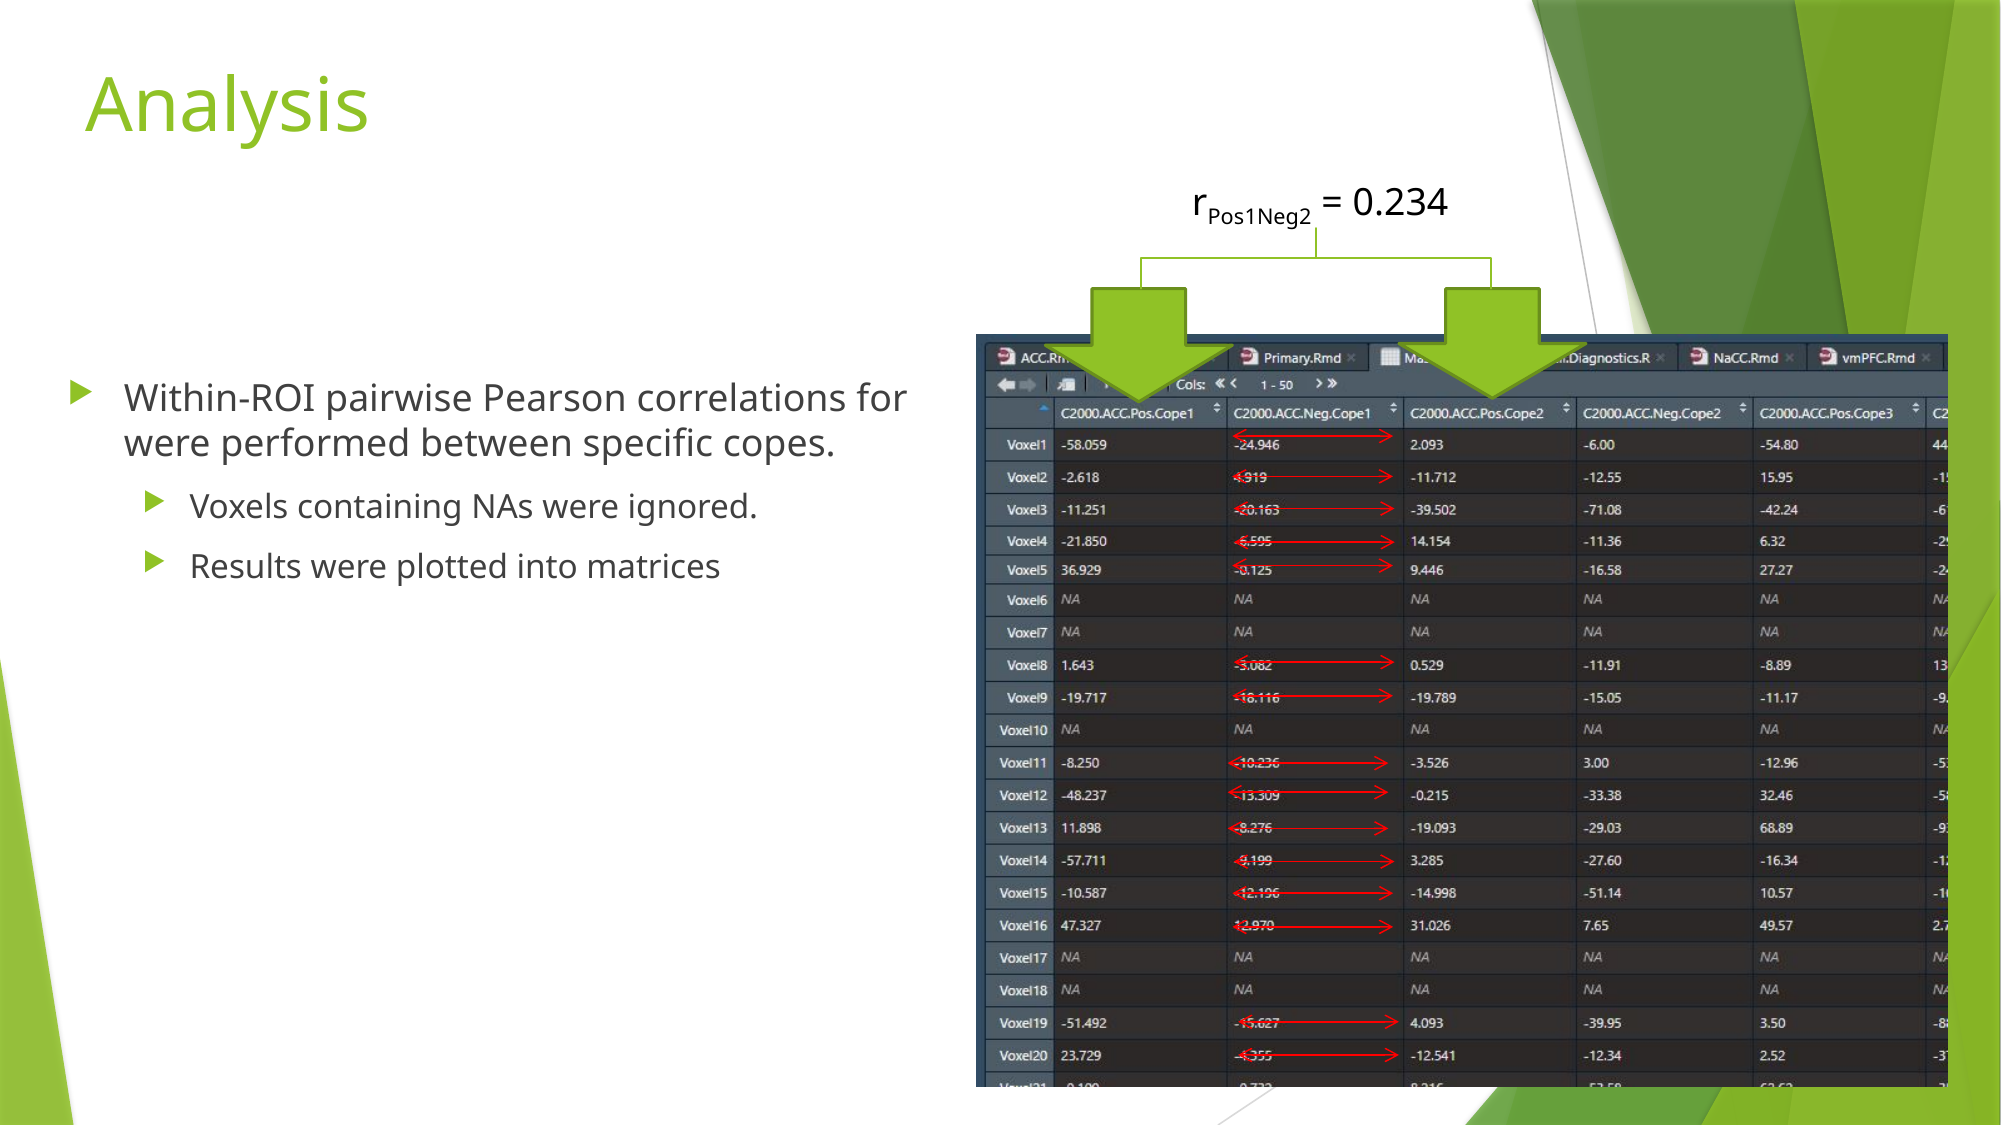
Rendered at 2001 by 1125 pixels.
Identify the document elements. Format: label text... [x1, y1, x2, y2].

picture [976, 333, 1948, 1087]
text_box [1444, 287, 1541, 333]
text_box rPos1Neg2 = 0.234 [1177, 170, 1464, 237]
list Within-ROI pairwise Pearson correlations for were performed between specific copes. Voxels containing NAs were ignored. Results were plotted into matrices [52, 366, 1778, 1125]
text_box [1140, 237, 1492, 290]
text_box [1090, 287, 1188, 333]
title Analysis [70, 48, 1481, 266]
